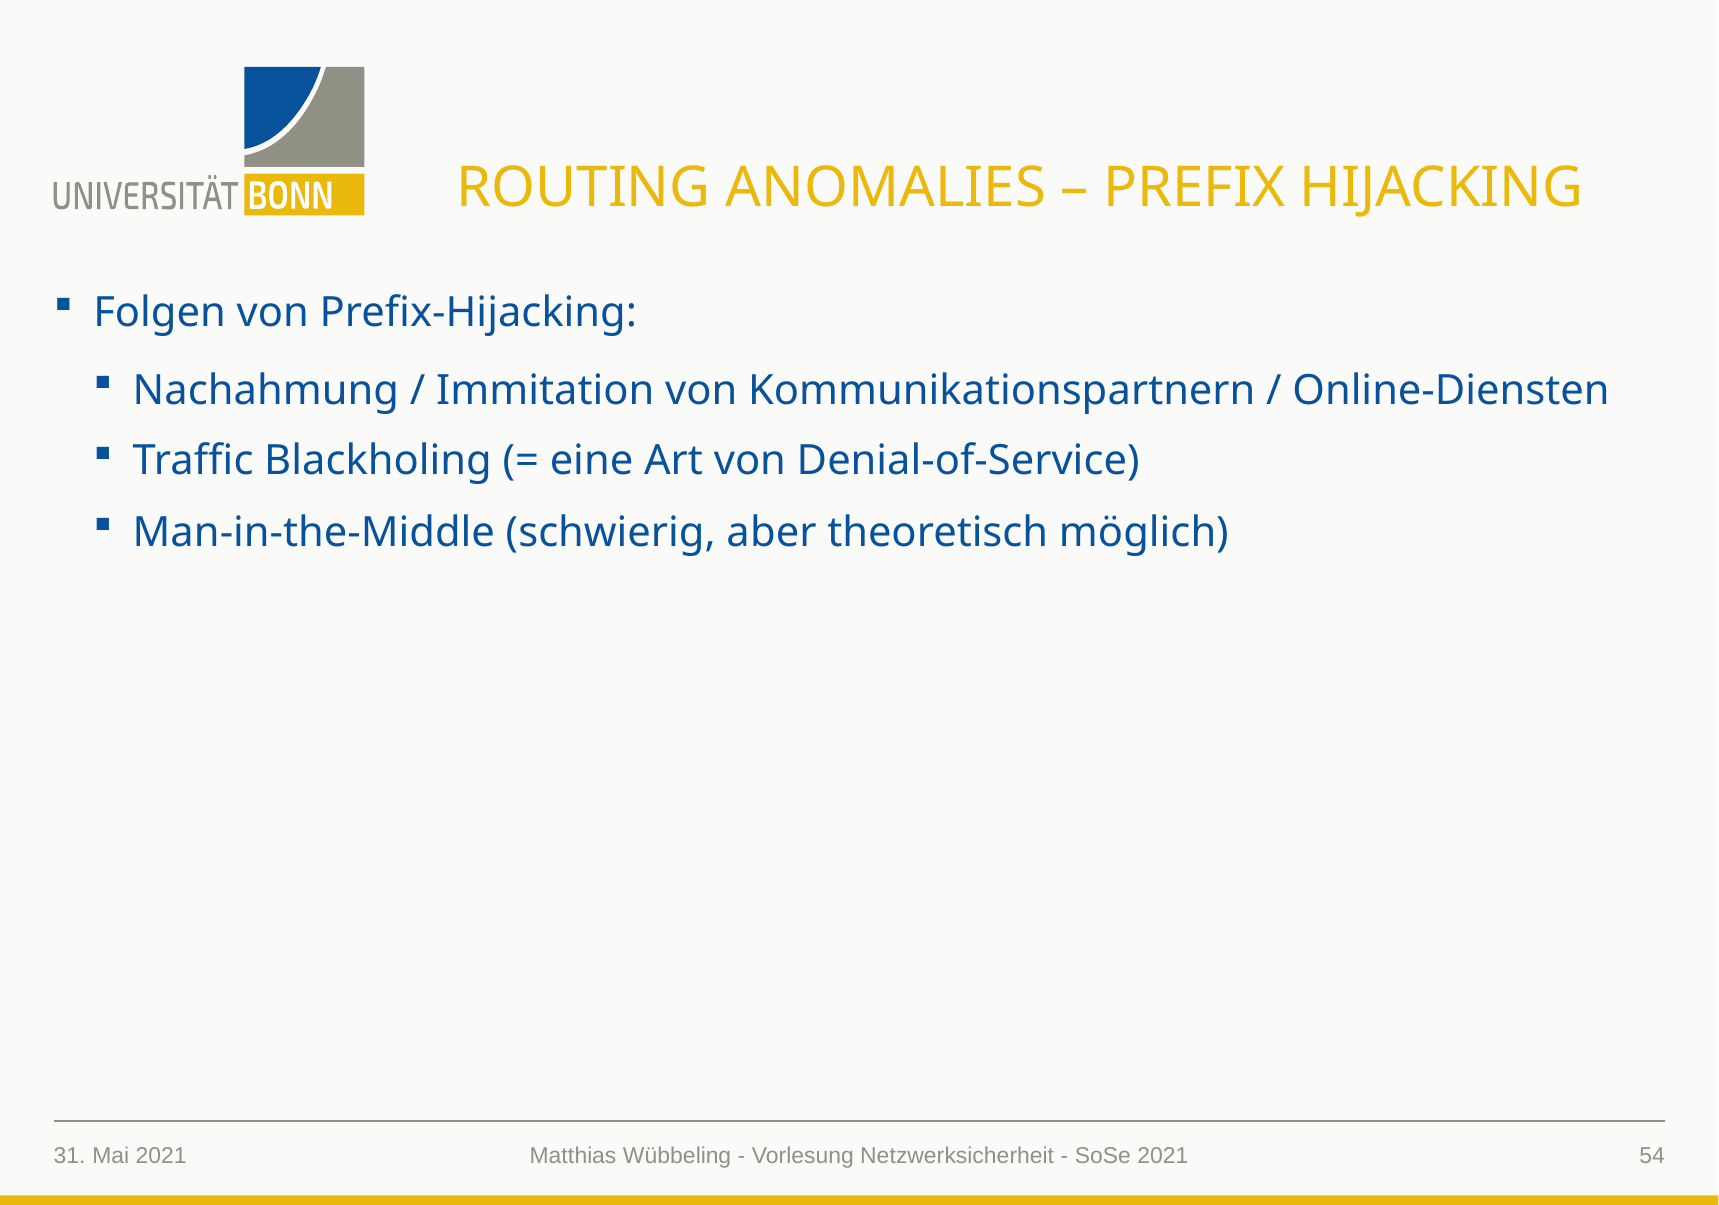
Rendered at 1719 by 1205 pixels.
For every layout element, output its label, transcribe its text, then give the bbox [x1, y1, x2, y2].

footer Matthias Wübbeling - Vorlesung Netzwerksicherheit - SoSe 2021 [389, 1121, 1329, 1189]
title Routing Anomalies – Prefix Hijacking [456, 67, 1665, 218]
list Folgen von Prefix-Hijacking: Nachahmung / Immitation von Kommunikationspartnern / Online-Diensten Traffic Blackholing (= eine Art von Denial-of-Service) Man-in-the-Middle (schwierig, aber theoretisch möglich) [53, 284, 1665, 1055]
slide_number 31. Mai 2021 [53, 1121, 215, 1189]
slide_number 54 [1557, 1121, 1665, 1189]
